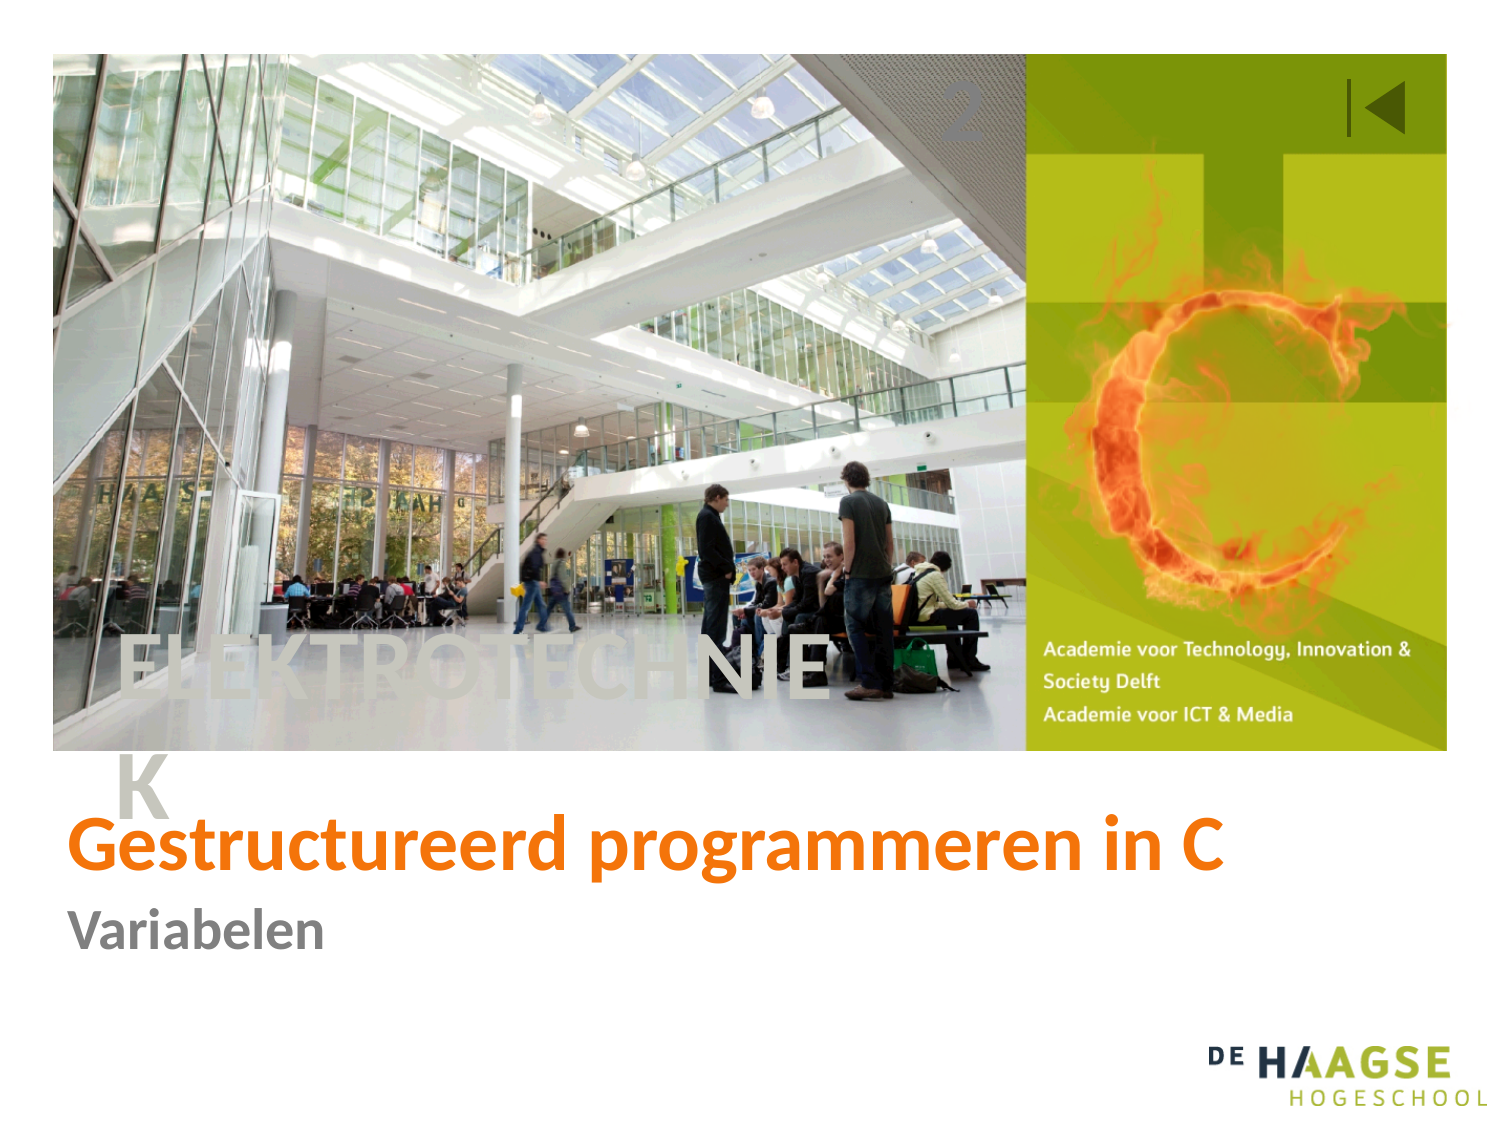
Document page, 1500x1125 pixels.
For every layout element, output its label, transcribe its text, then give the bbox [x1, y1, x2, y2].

text_box 2 [924, 42, 984, 168]
picture [1209, 1046, 1487, 1106]
subtitle Variabelen [52, 883, 997, 978]
picture [53, 54, 1477, 751]
